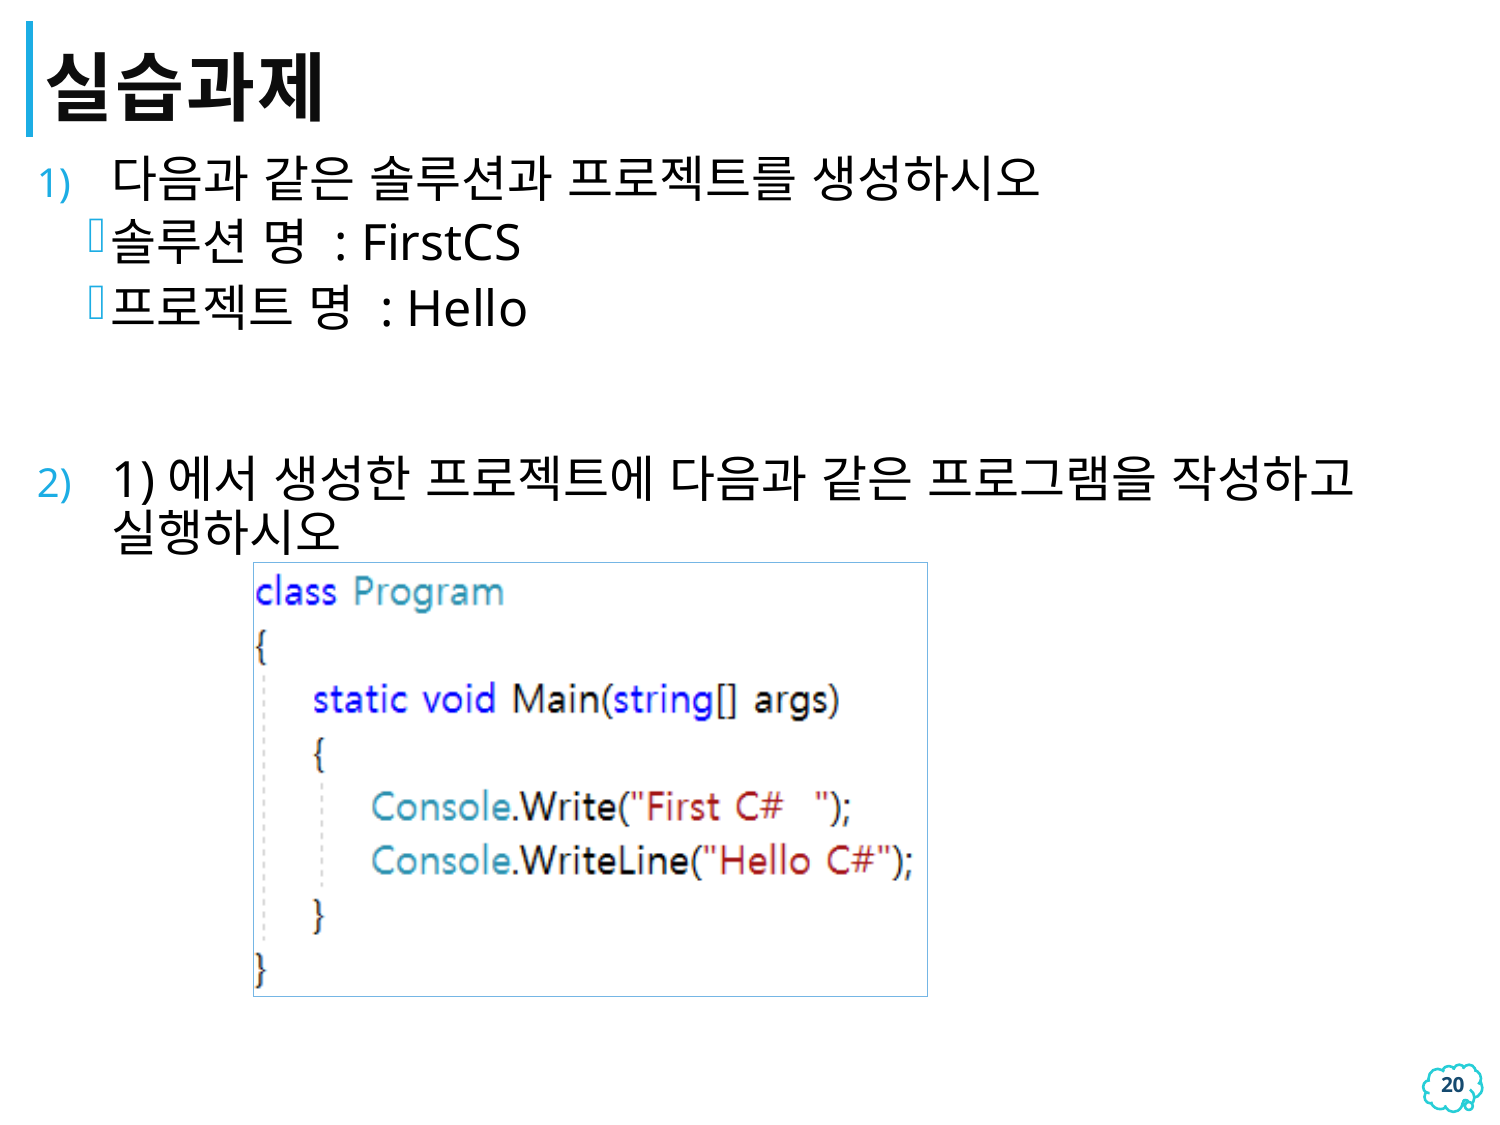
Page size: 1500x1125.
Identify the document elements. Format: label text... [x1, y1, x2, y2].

list 다음과 같은 솔루션과 프로젝트를 생성하시오 솔루션 명 : FirstCS 프로젝트 명 : Hello 1)에서 생성한 프로젝트에 다음과 같은 프로그램을 작성하고 실행하시오 [29, 147, 1471, 1069]
title 실습과제 [29, 21, 1226, 138]
picture [253, 562, 928, 997]
slide_number 19 [1385, 1059, 1480, 1111]
